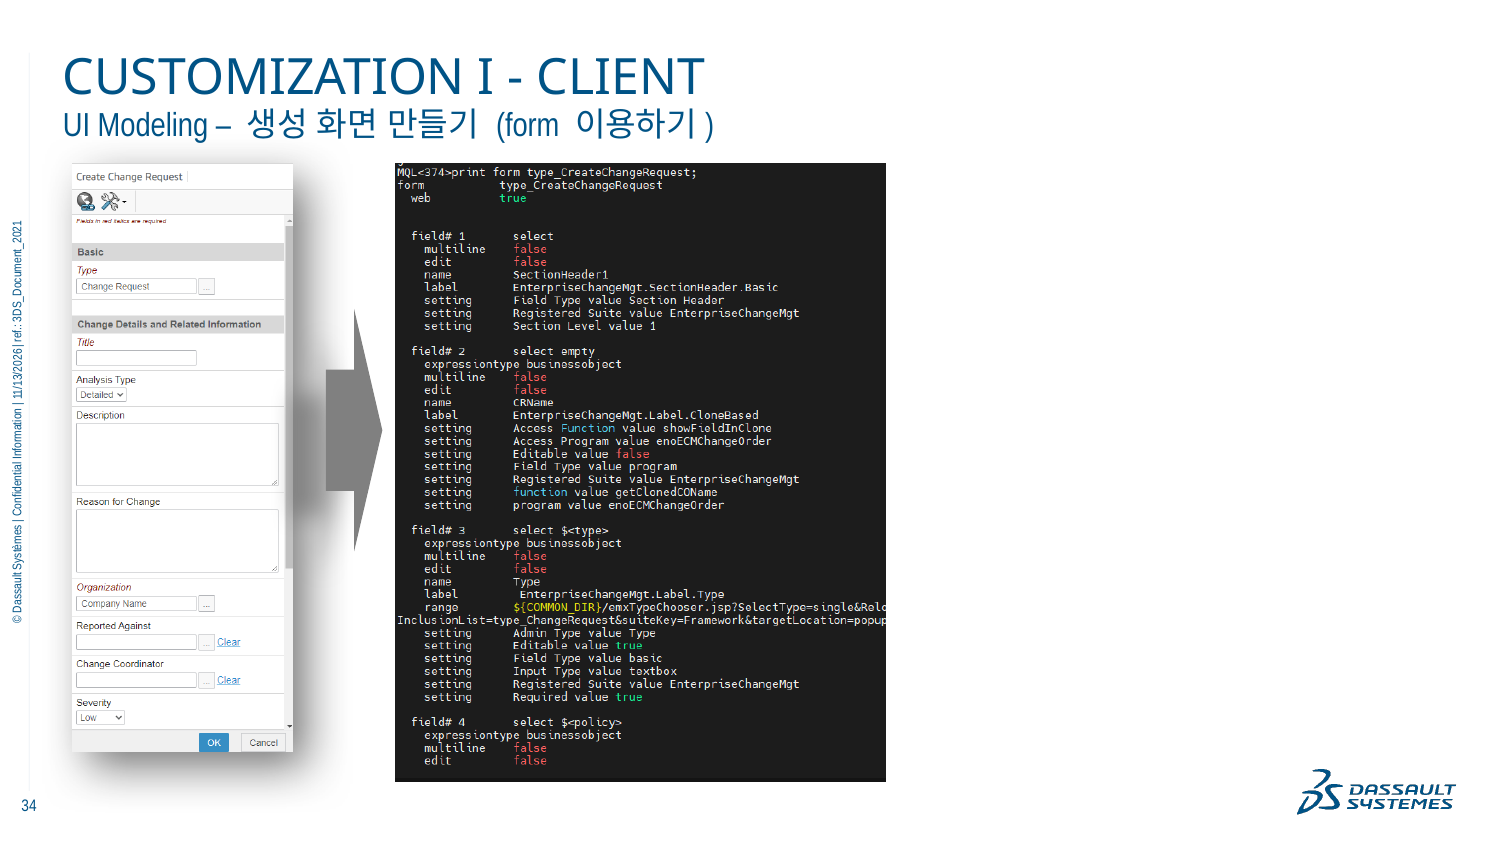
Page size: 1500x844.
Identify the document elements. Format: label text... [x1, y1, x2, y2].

list UI Modeling – 생성 화면 만들기 (form 이용하기) [62, 103, 1408, 144]
picture [1293, 765, 1459, 818]
text_box [324, 308, 384, 552]
title Customization I - client [62, 43, 1408, 103]
picture [395, 163, 886, 782]
picture [72, 163, 293, 752]
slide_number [9, 345, 25, 404]
